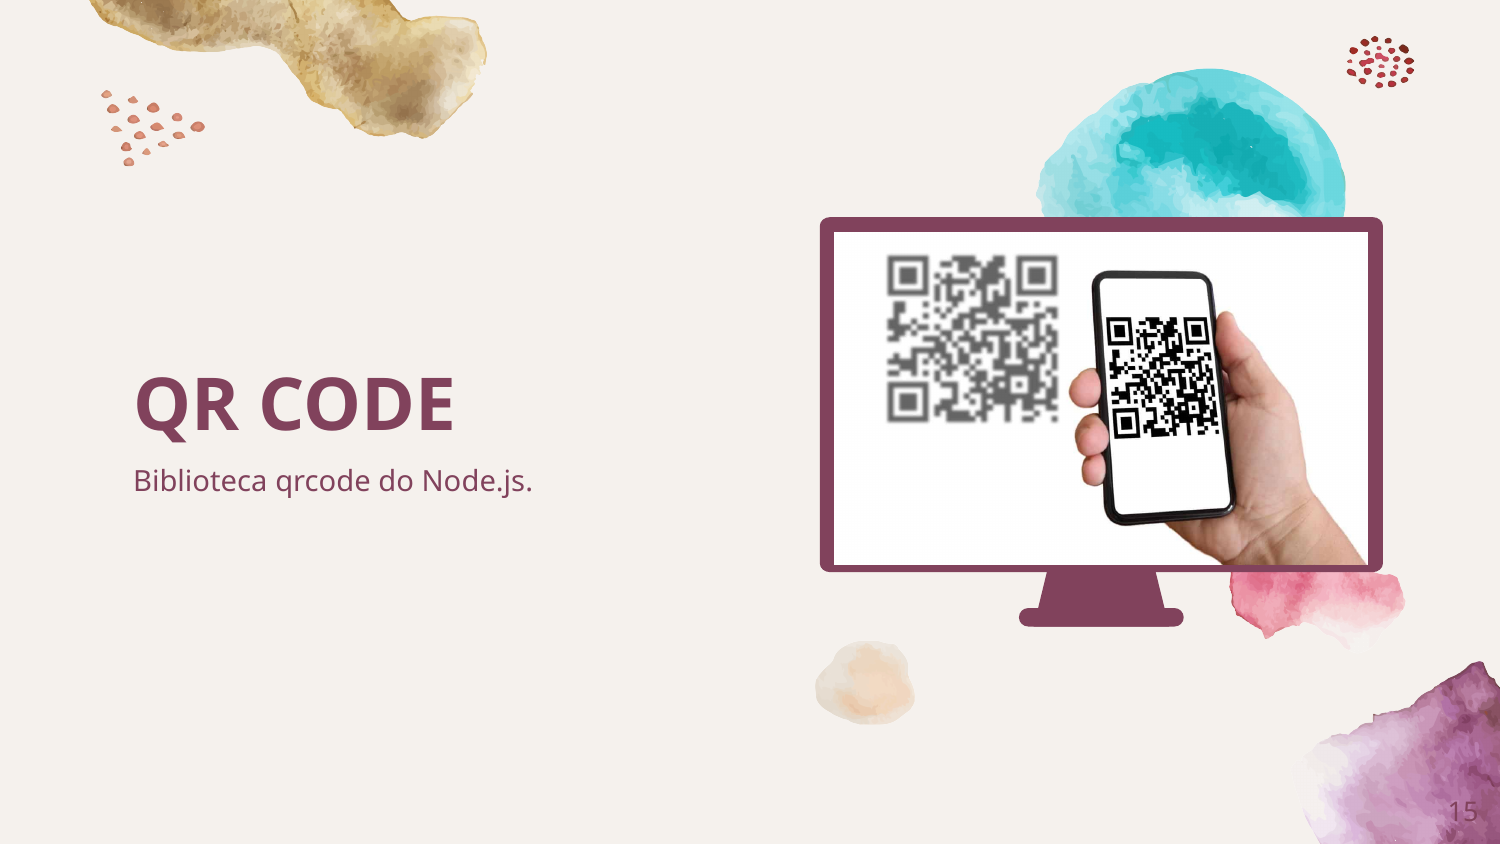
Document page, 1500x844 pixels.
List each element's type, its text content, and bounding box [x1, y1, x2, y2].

picture [0, 0, 507, 169]
slide_number ‹#› [1403, 779, 1494, 844]
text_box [819, 216, 1384, 627]
picture [1218, 546, 1414, 677]
picture [1274, 648, 1500, 844]
title QR CODE [118, 264, 680, 447]
picture [834, 231, 1369, 565]
picture [99, 88, 207, 169]
picture [1034, 35, 1415, 216]
picture [814, 639, 916, 726]
subtitle Biblioteca qrcode do Node.js. [118, 447, 680, 580]
